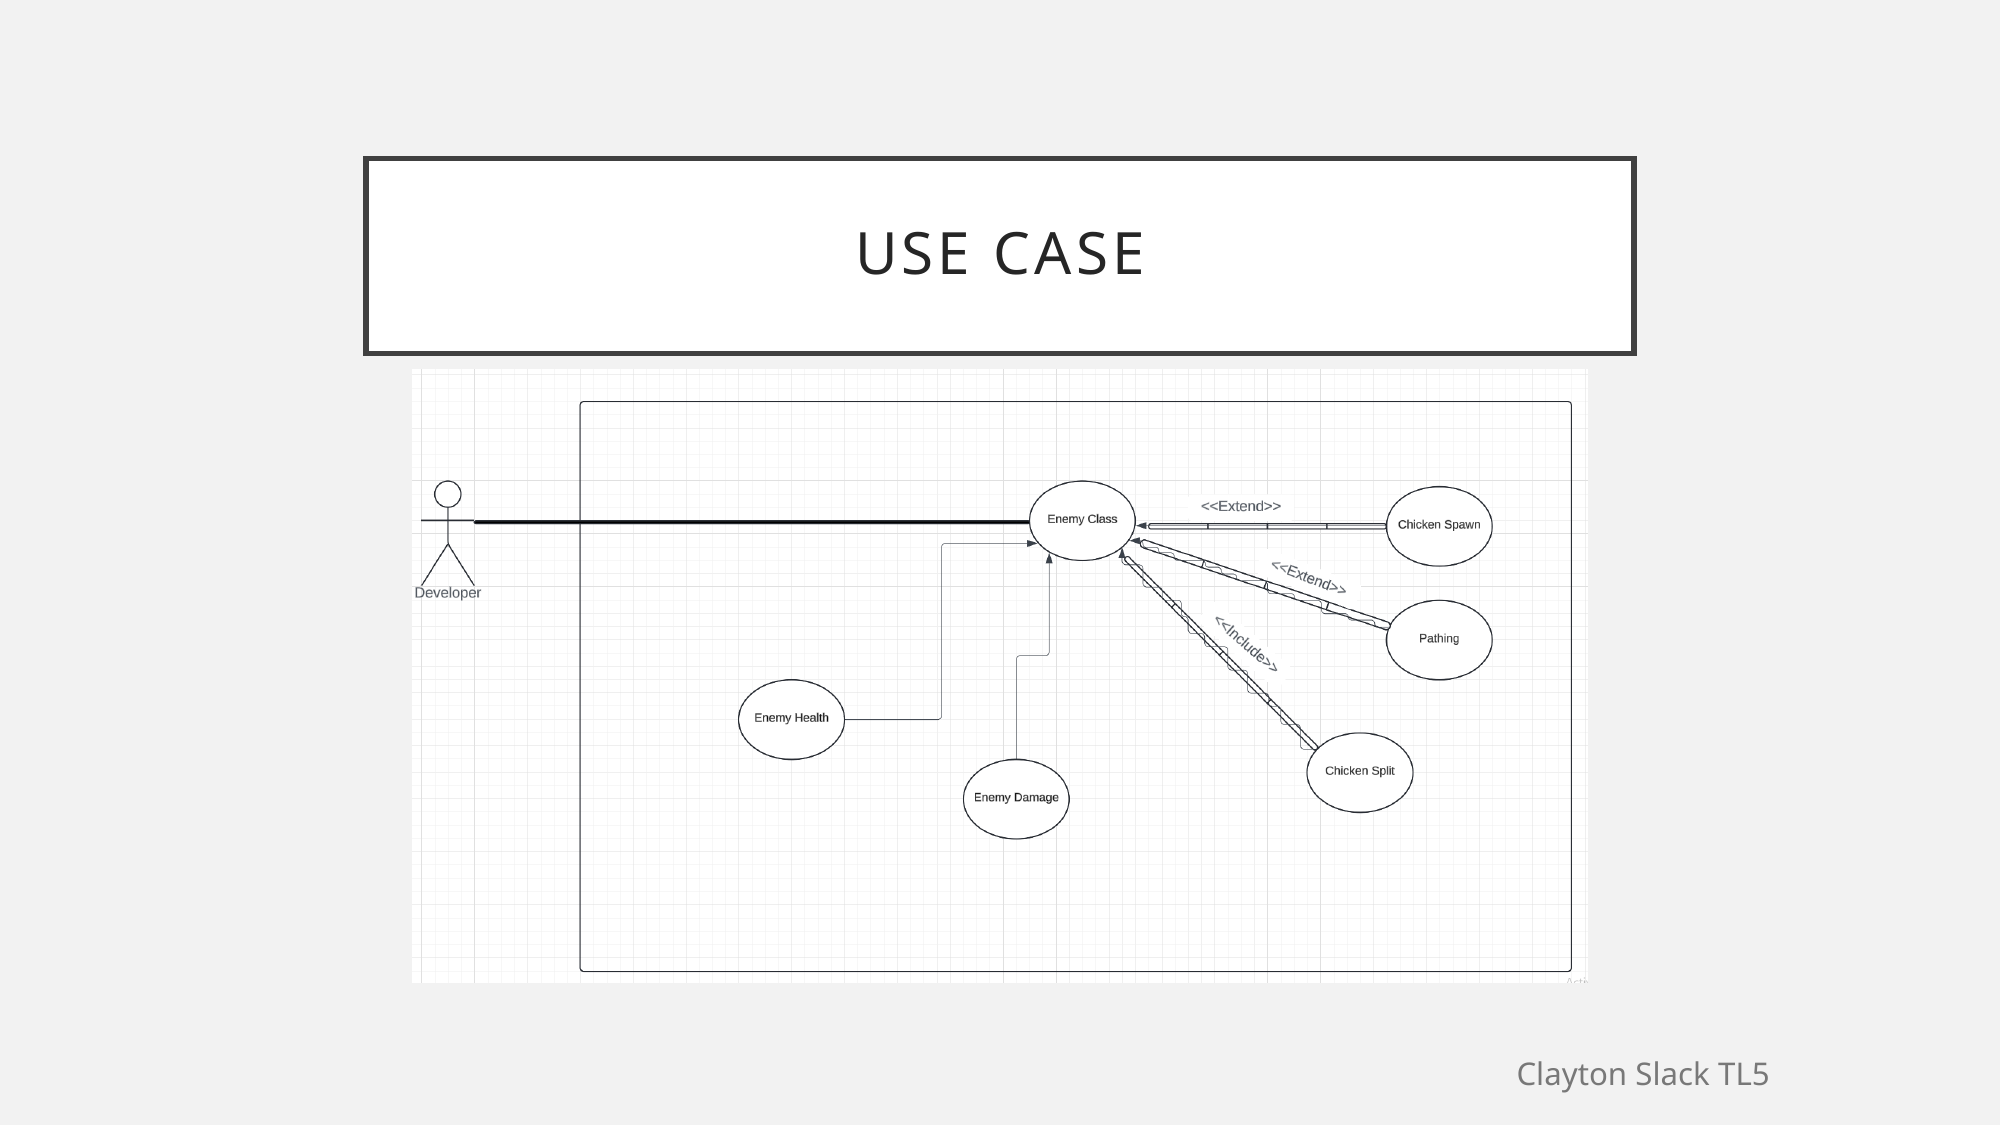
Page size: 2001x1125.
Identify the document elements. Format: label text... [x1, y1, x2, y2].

title Use Case [363, 156, 1637, 356]
list Clayton Slack TL5 [137, 1042, 1786, 1103]
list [412, 369, 1588, 983]
